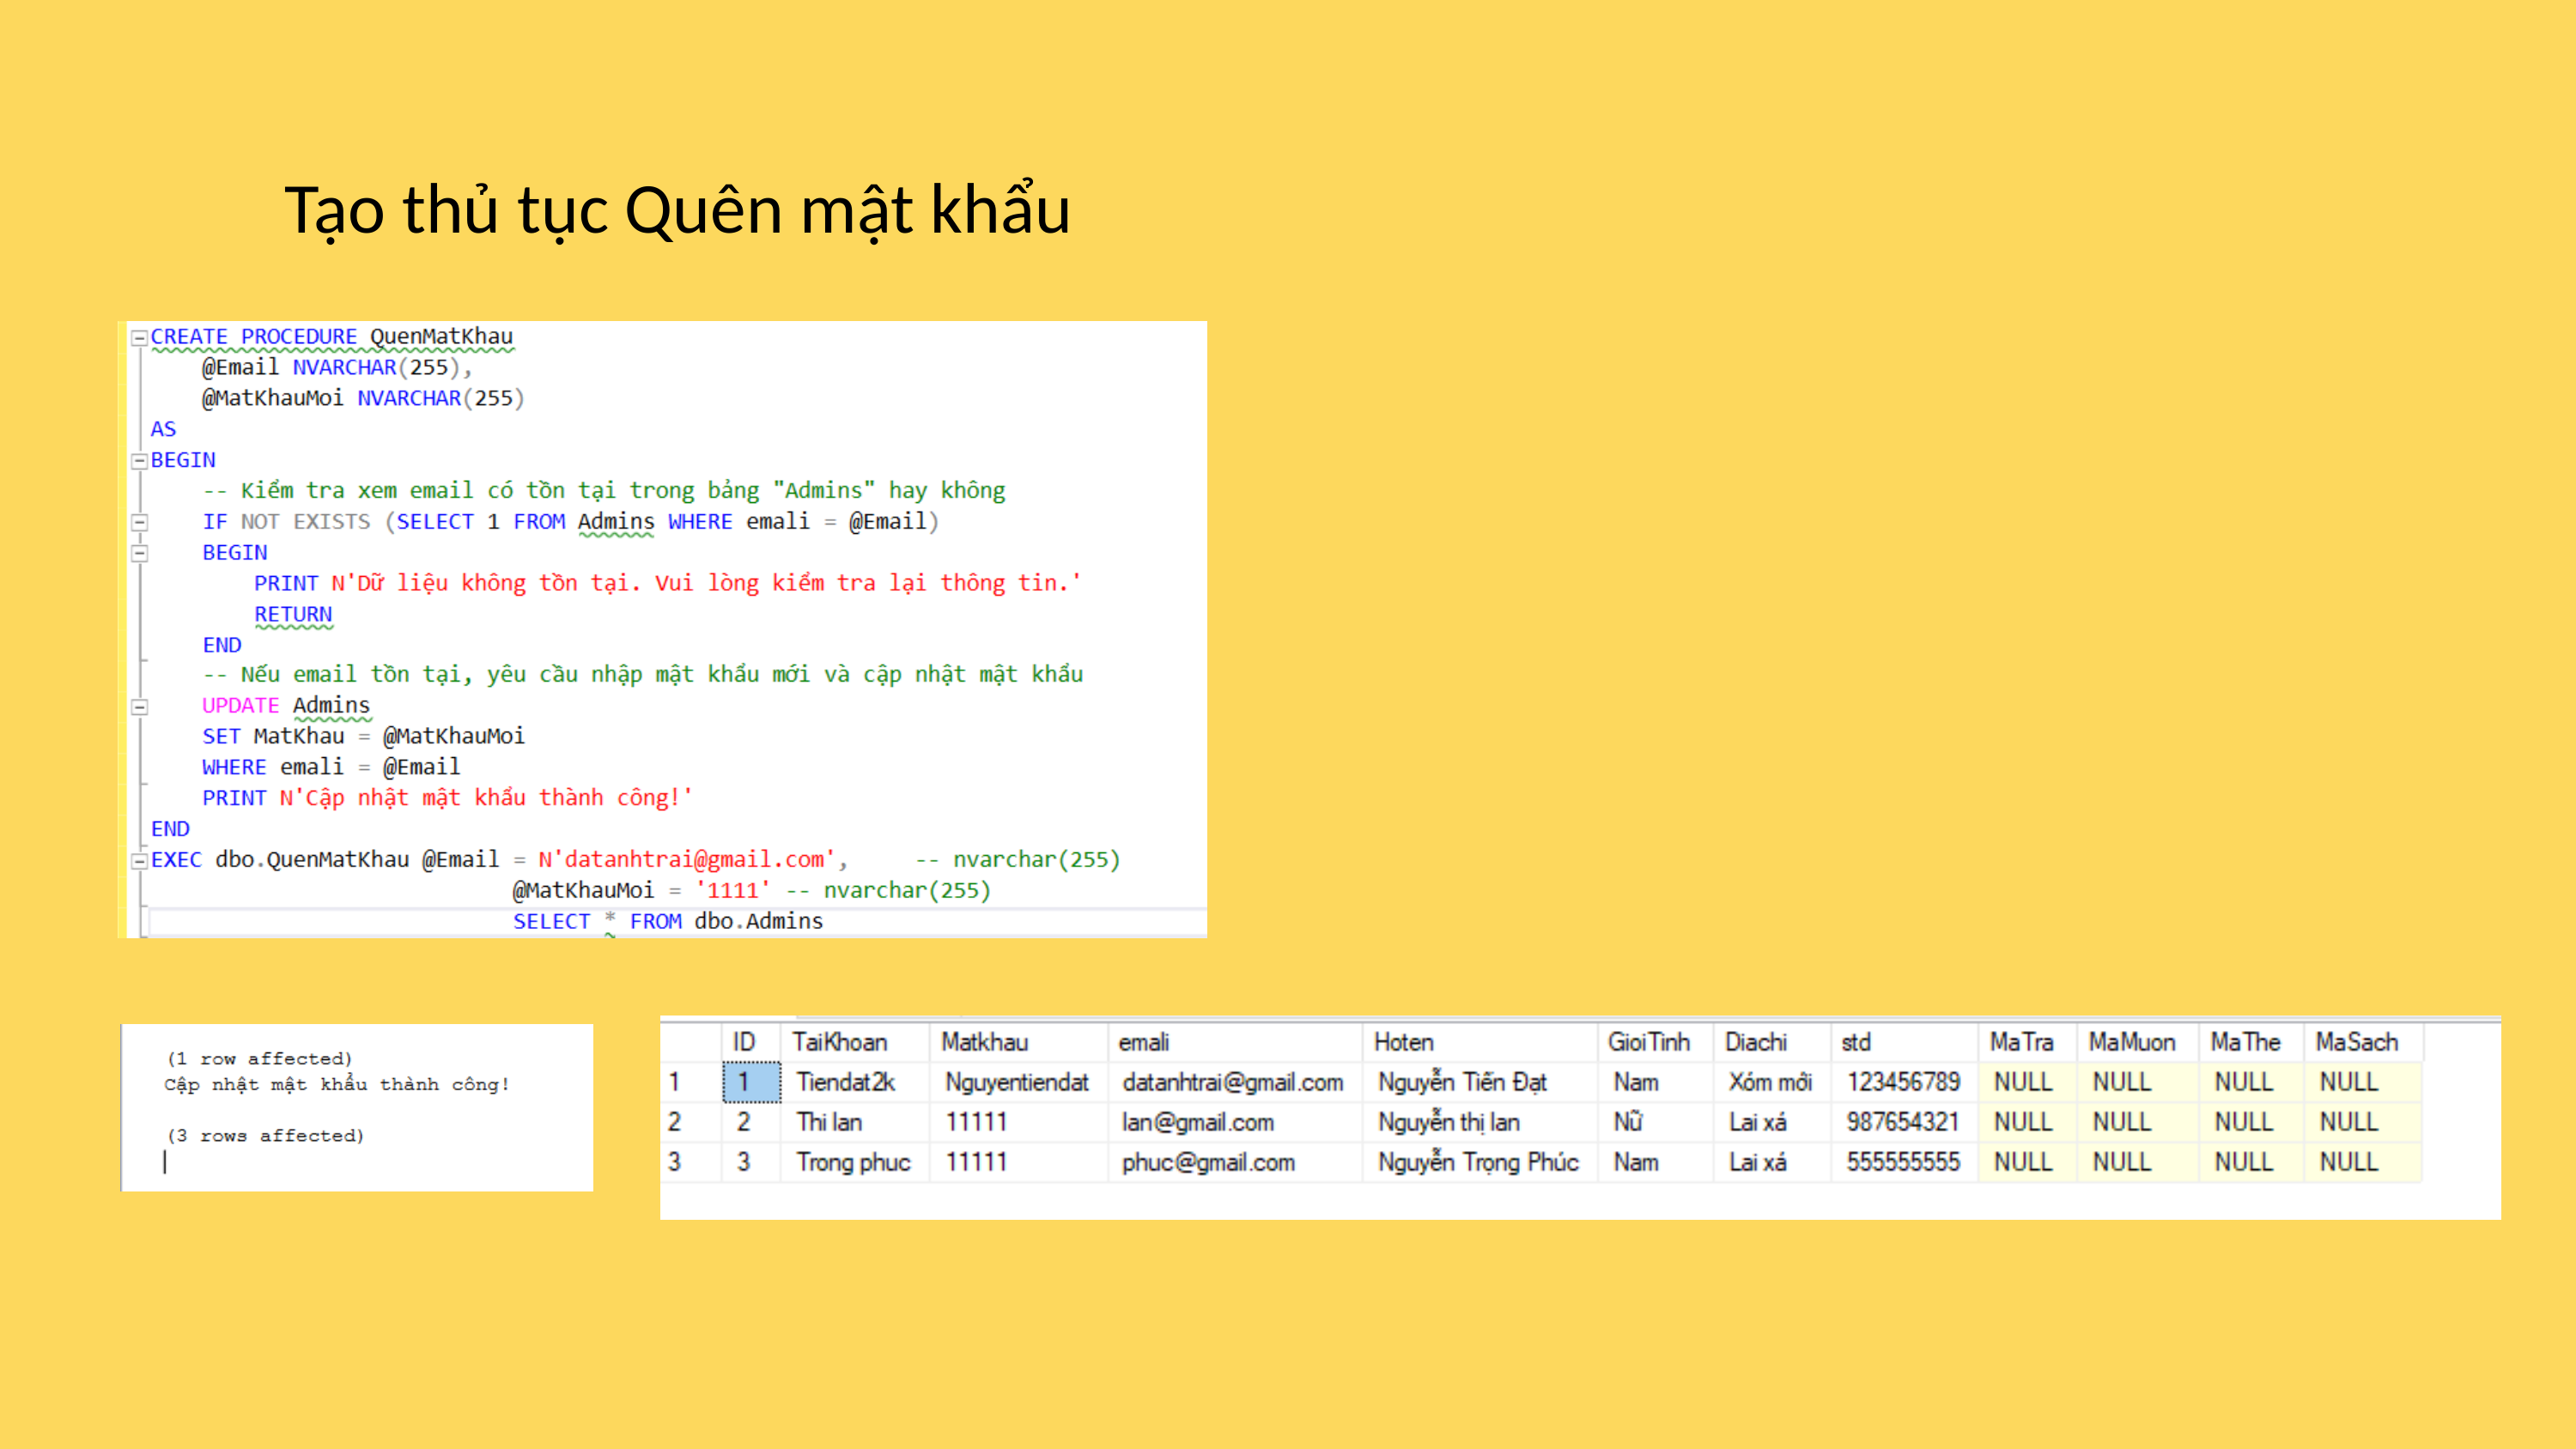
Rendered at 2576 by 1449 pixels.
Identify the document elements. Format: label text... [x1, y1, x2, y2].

text_box Tạo thủ tục Quên mật khẩu [271, 155, 1086, 254]
picture [120, 1024, 593, 1191]
picture [118, 321, 1208, 939]
picture [659, 1016, 2501, 1221]
